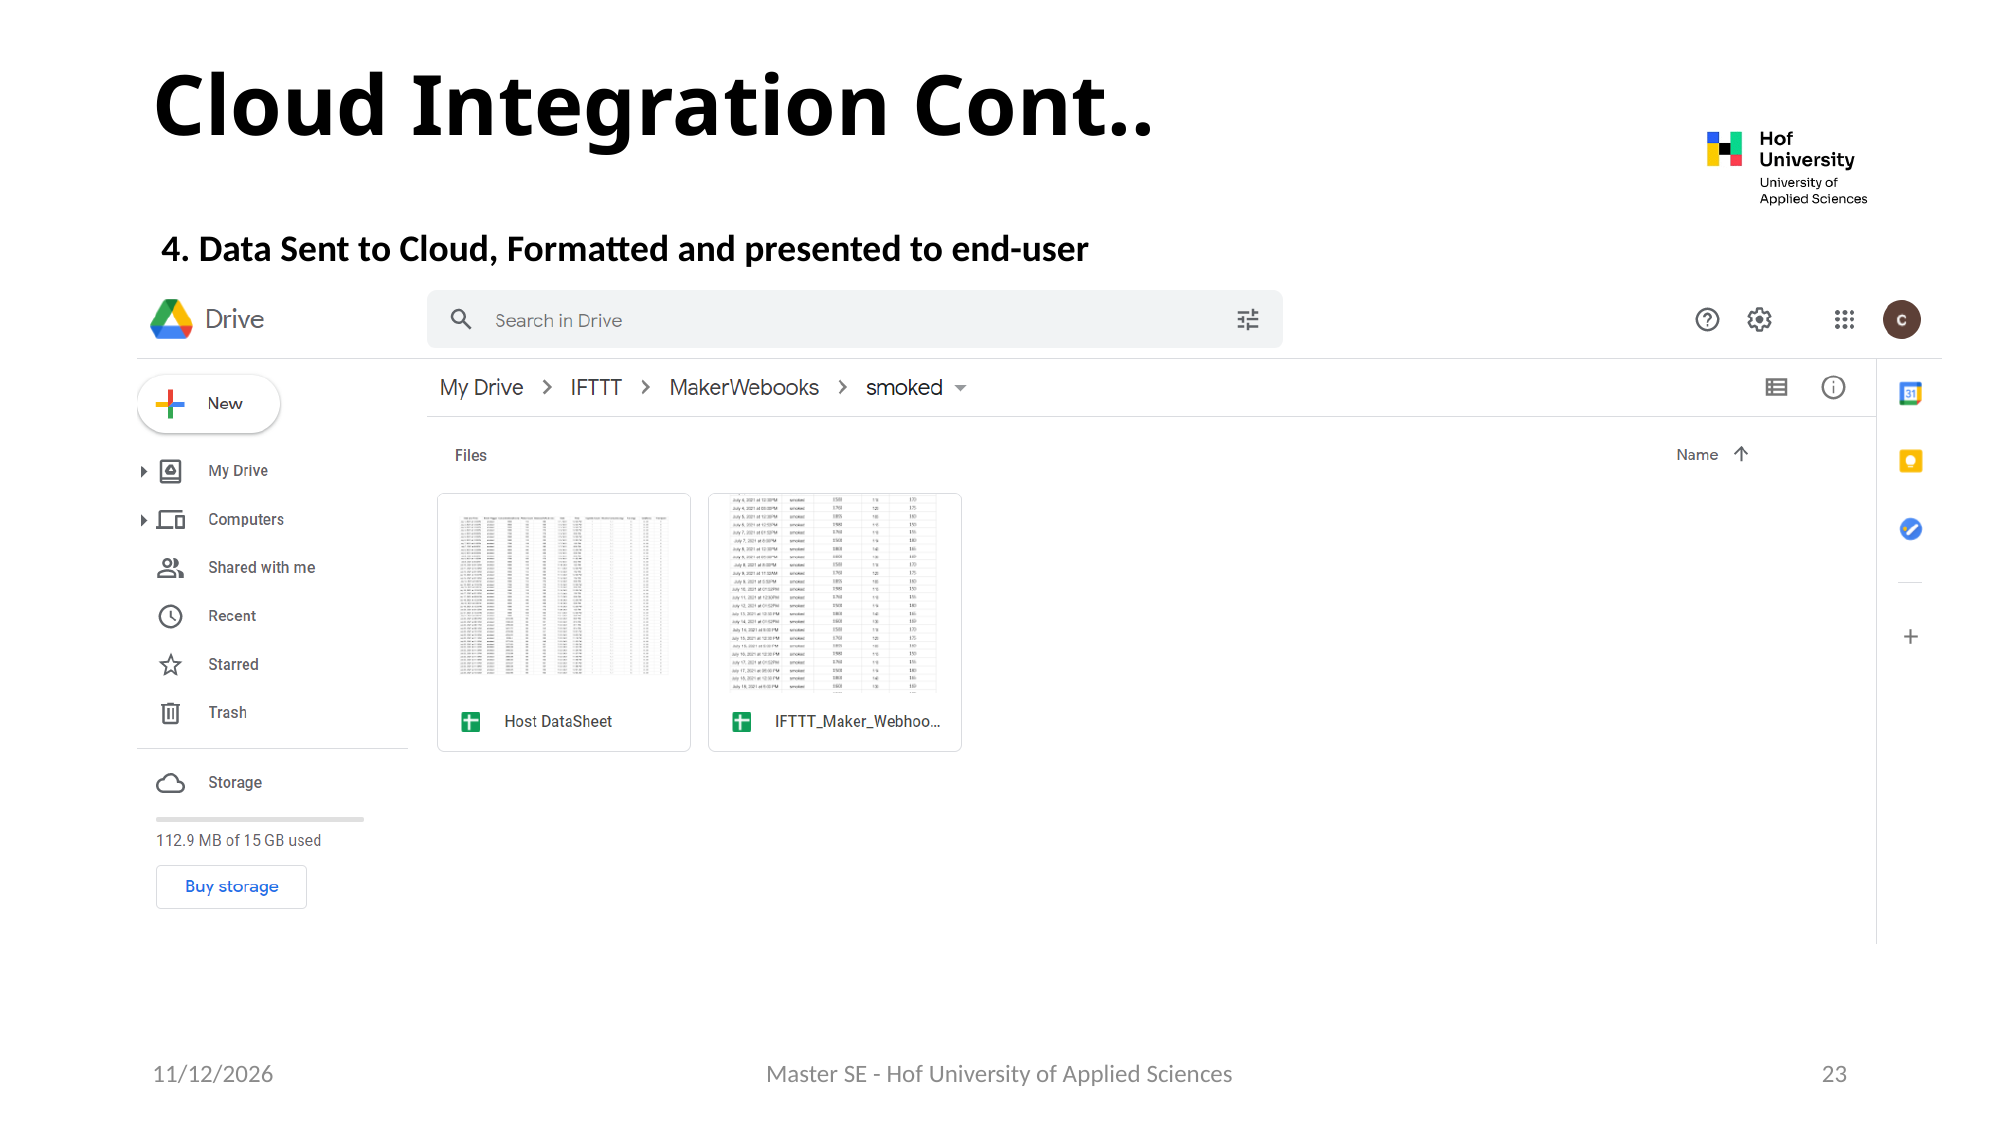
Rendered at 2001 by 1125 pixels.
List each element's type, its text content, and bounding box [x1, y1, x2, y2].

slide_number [137, 1042, 588, 1103]
picture [1700, 115, 1888, 222]
footer Master SE - Hof University of Applied Sciences [662, 1042, 1338, 1103]
picture [137, 288, 1942, 944]
text_box 4. Data Sent to Cloud, Formatted and presented to end-user [146, 216, 1106, 277]
title Cloud Integration Cont.. [137, 0, 1863, 217]
slide_number 23 [1412, 1042, 1863, 1103]
